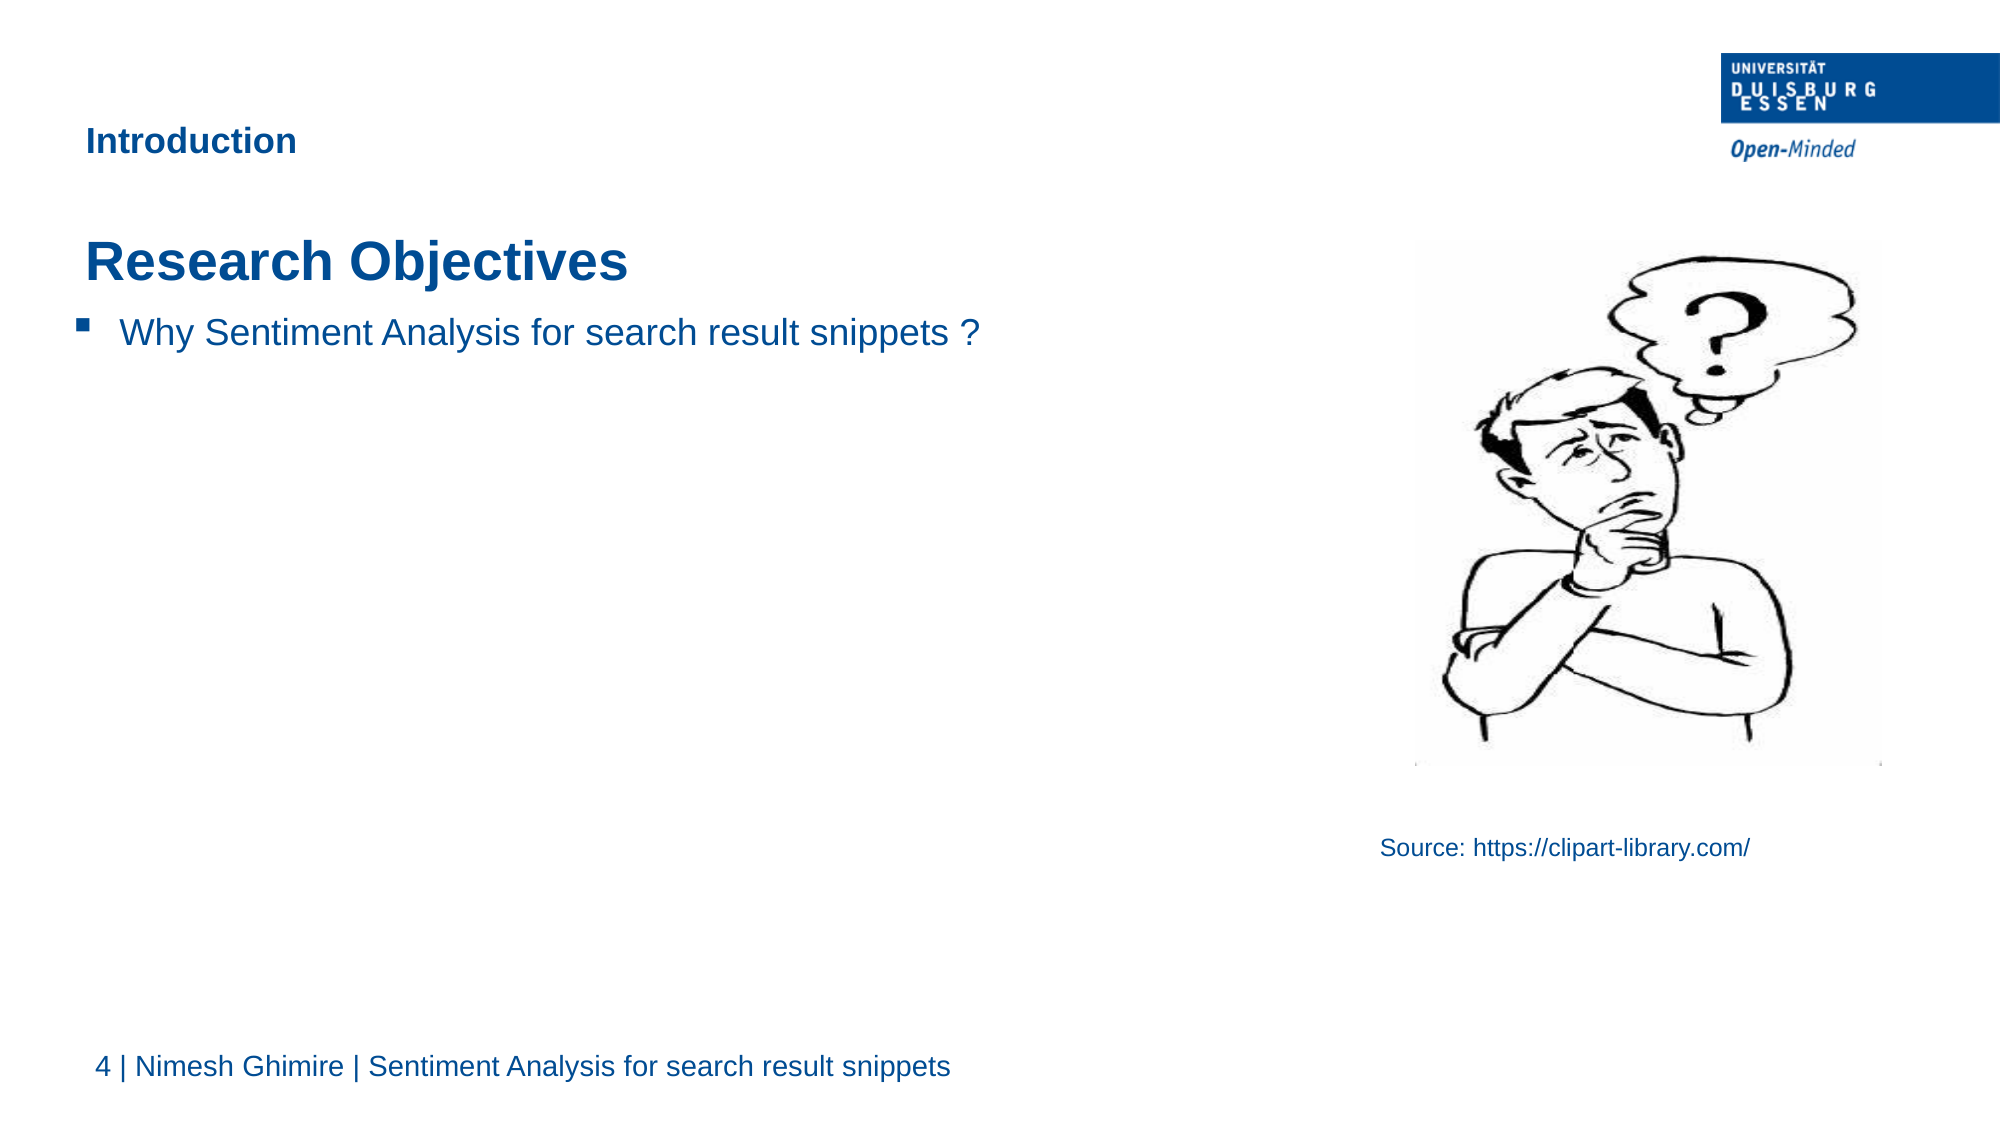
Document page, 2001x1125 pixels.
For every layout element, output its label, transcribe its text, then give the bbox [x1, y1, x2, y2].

list Research Objectives [85, 225, 1696, 301]
picture [1415, 240, 1882, 766]
slide_number 4 | Nimesh Ghimire | Sentiment Analysis for search result snippets [86, 1039, 1085, 1081]
list Why Sentiment Analysis for search result snippets ? [66, 300, 1350, 827]
list Introduction [85, 121, 1691, 162]
text_box Source: https://clipart-library.com/ [1379, 823, 2000, 874]
picture [1721, 53, 2000, 162]
